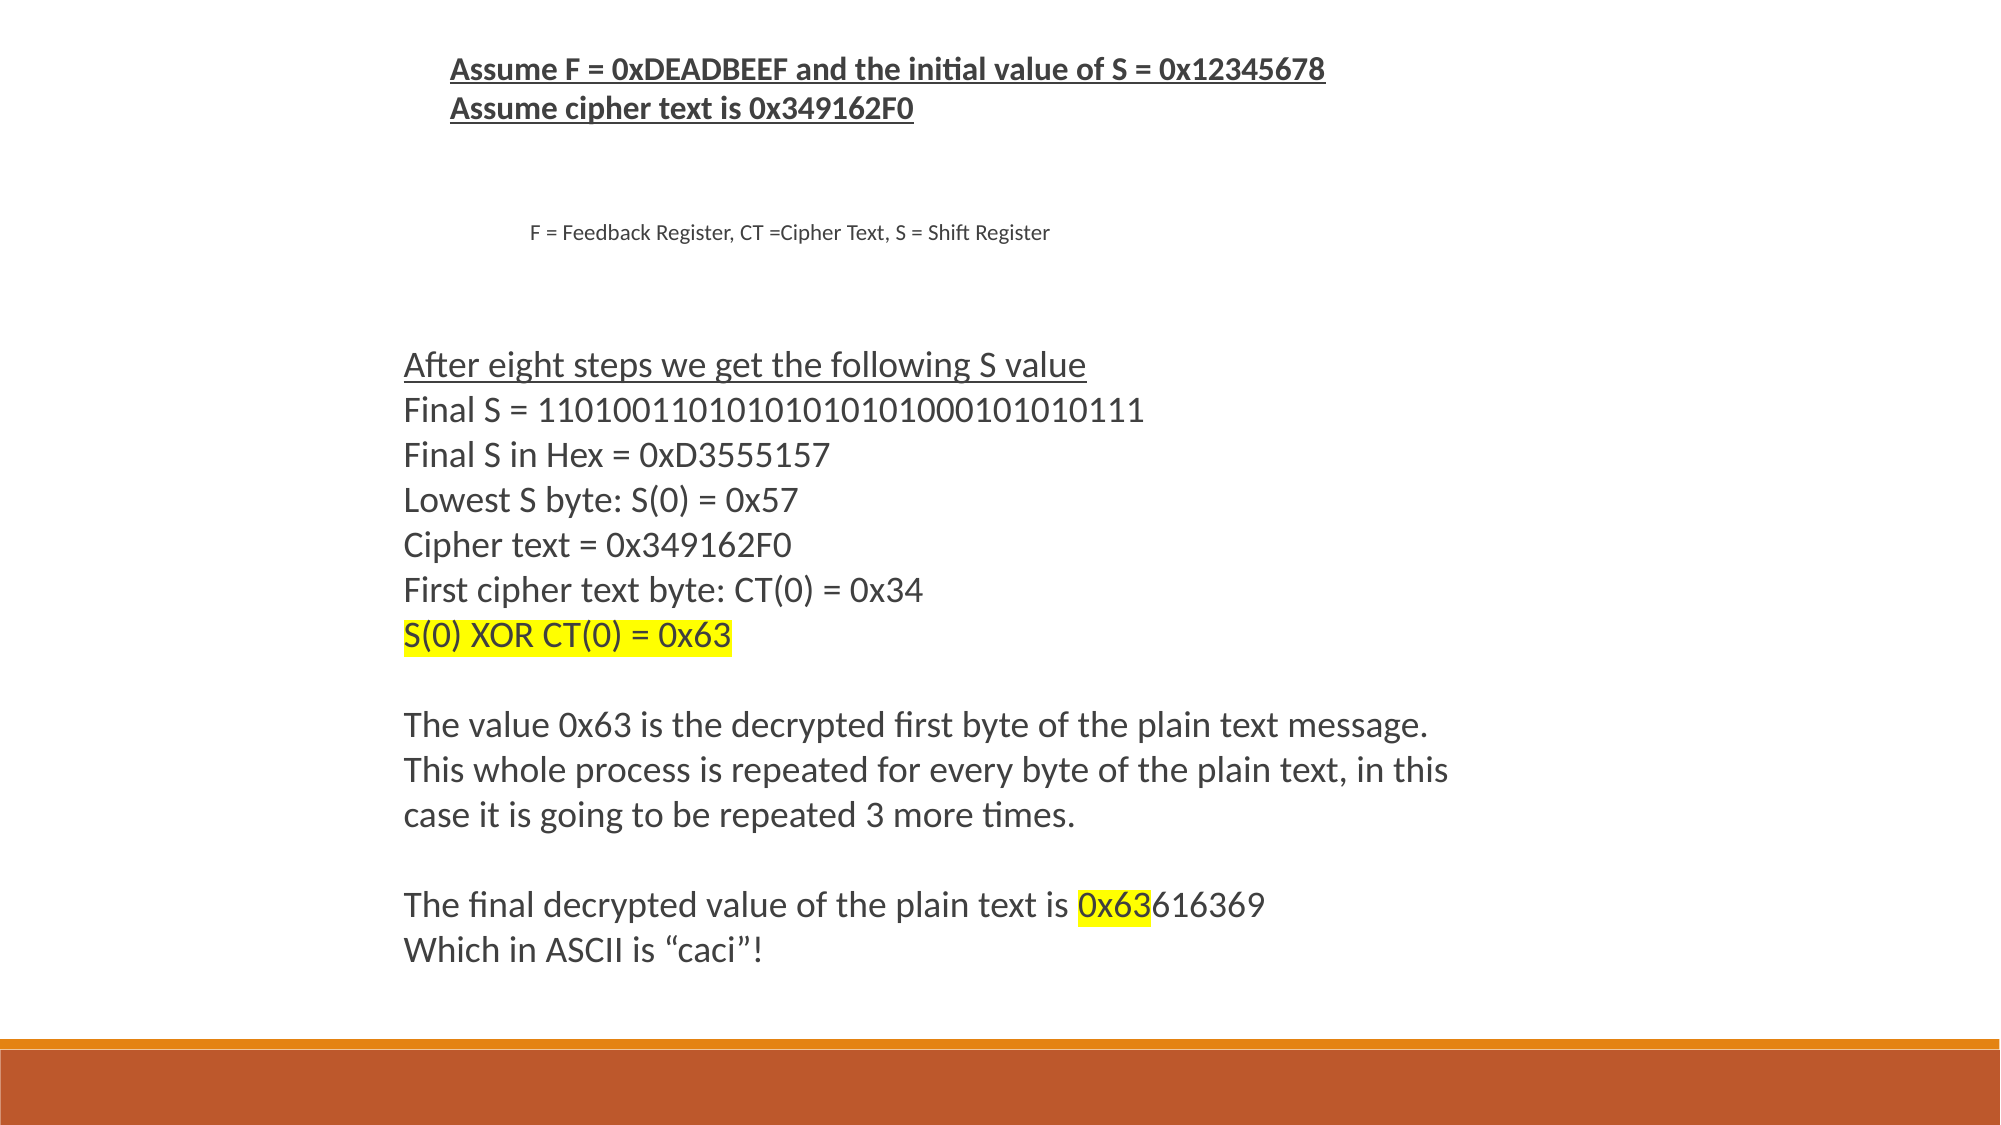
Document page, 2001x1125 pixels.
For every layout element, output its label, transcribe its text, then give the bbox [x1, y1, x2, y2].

text_box Assume F = 0xDEADBEEF and the initial value of S = 0x12345678 Assume cipher text is 0x349162F0 [435, 39, 1342, 134]
text_box After eight steps we get the following S value Final S = 11010011010101010101000101010111 Final S in Hex = 0xD3555157 Lowest S byte: S(0) = 0x57 Cipher text = 0x349162F0 First cipher text byte: CT(0) = 0x34 S(0) XOR CT(0) = 0x63 The value 0x63 is the decrypted first byte of the plain text message. This whole process is repeated for every byte of the plain text, in this case it is going to be repeated 3 more times. The final decrypted value of the plain text is 0x63616369 Which in ASCII is “caci”! [388, 288, 1535, 1033]
text_box F = Feedback Register, CT =Cipher Text, S = Shift Register [515, 210, 1209, 253]
